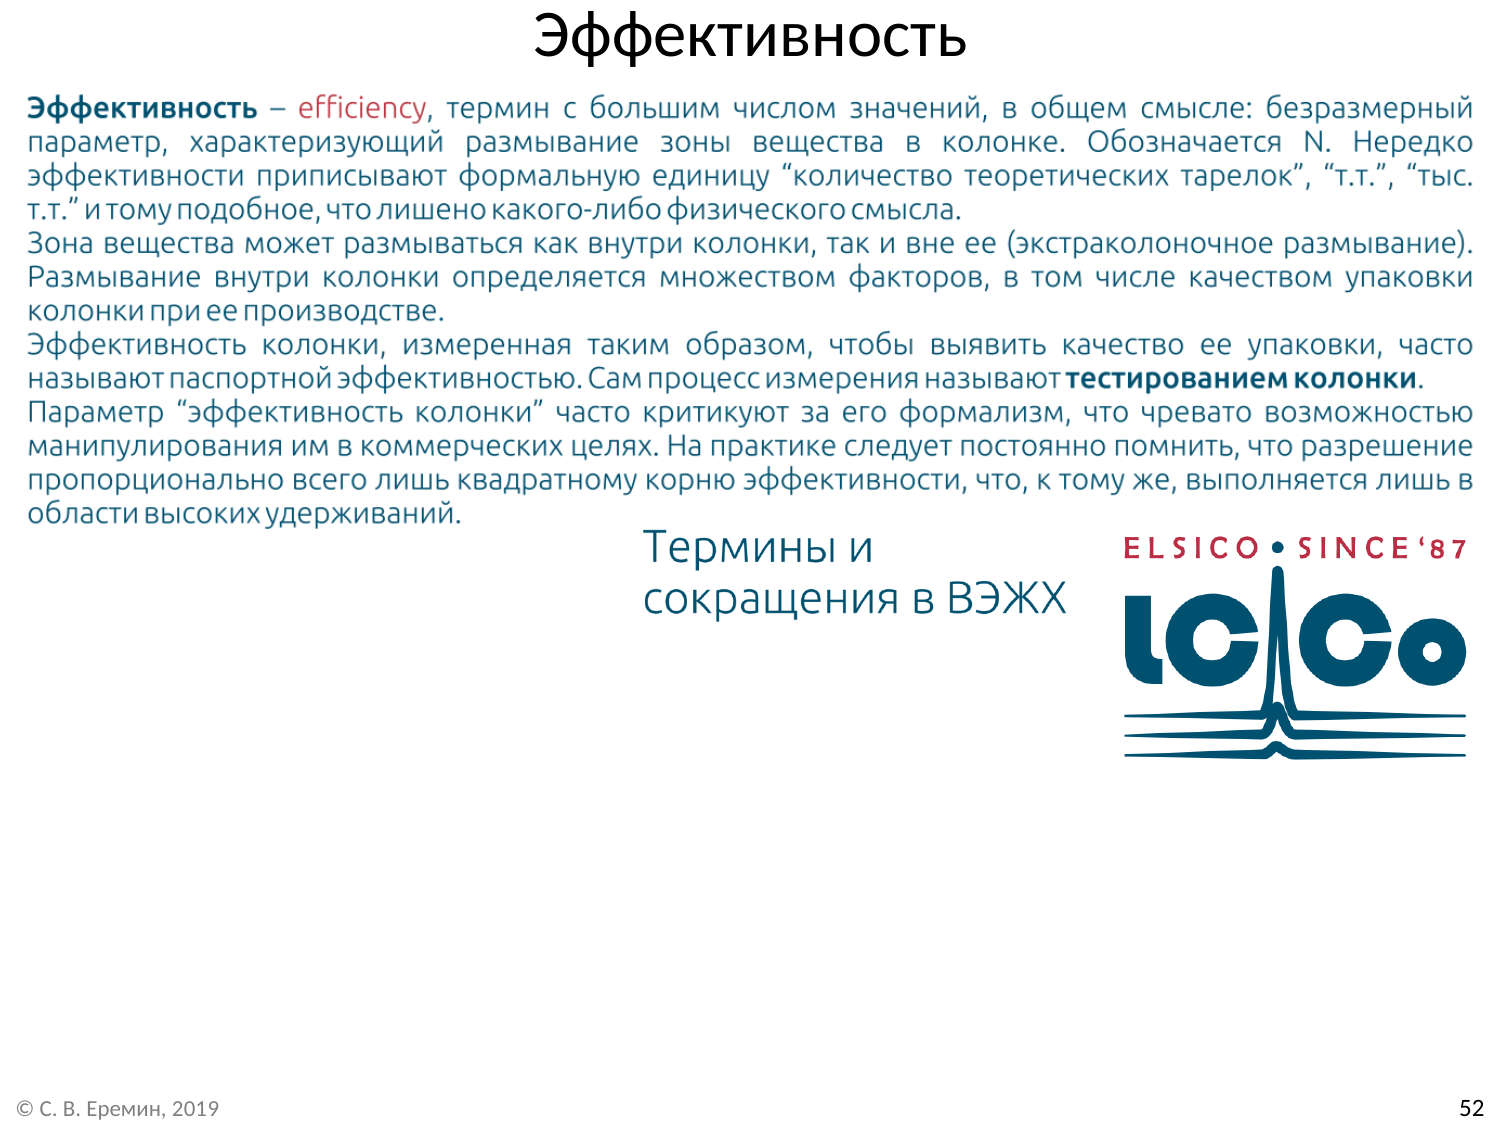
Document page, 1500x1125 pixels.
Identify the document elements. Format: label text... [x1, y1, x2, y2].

title Эффективность [1, 0, 1500, 61]
picture [19, 89, 1480, 766]
slide_number 52 [1429, 1086, 1500, 1125]
picture [720, 592, 733, 611]
